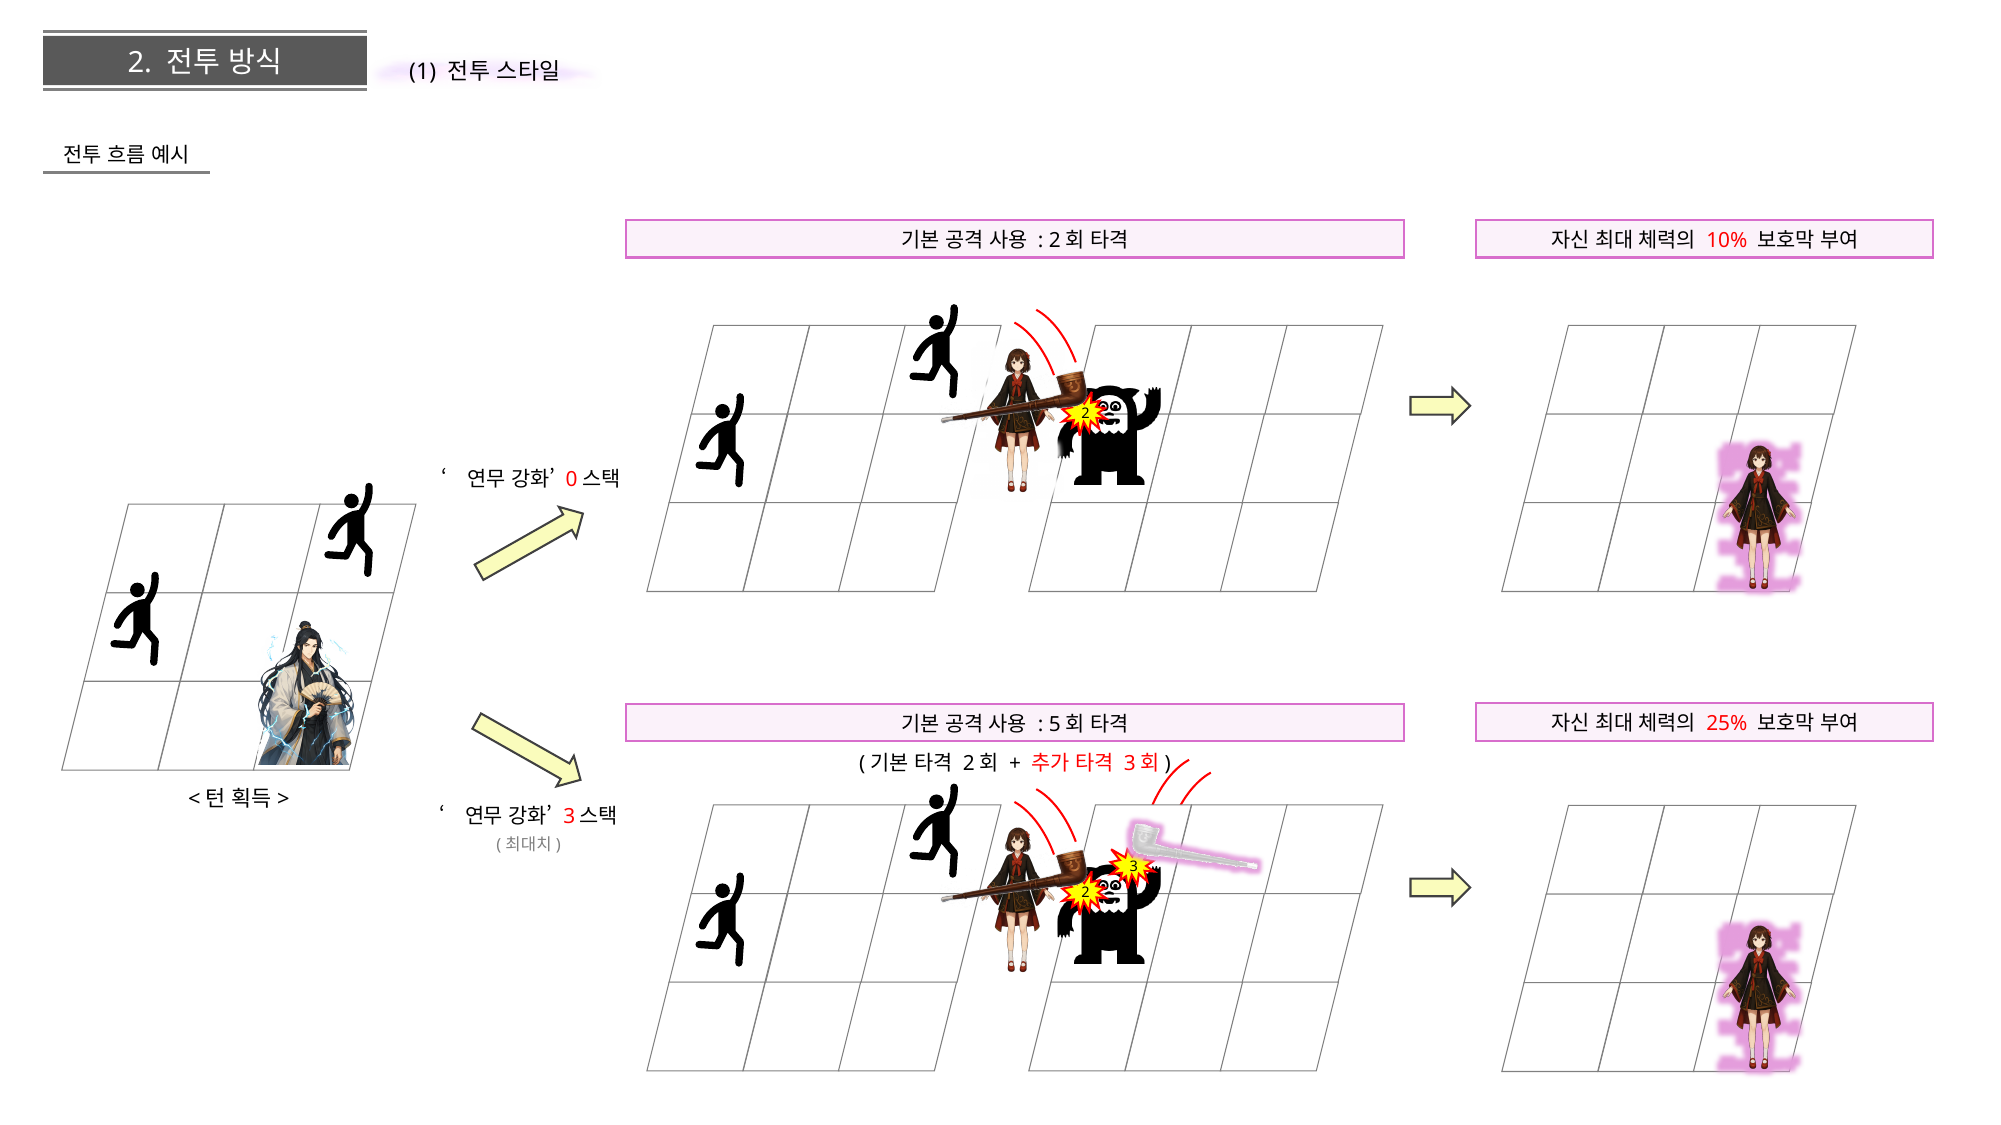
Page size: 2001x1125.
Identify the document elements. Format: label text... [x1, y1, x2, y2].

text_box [459, 465, 603, 561]
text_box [42, 134, 211, 173]
text_box <턴 획득> [188, 784, 290, 811]
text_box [367, 50, 603, 91]
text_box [1475, 219, 1934, 592]
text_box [42, 30, 368, 91]
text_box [457, 732, 601, 855]
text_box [1475, 702, 1934, 1073]
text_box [625, 219, 1405, 592]
picture [256, 619, 356, 765]
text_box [109, 571, 160, 667]
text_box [625, 703, 1405, 1072]
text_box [323, 482, 374, 578]
text_box [1408, 865, 1473, 909]
text_box [1408, 384, 1473, 428]
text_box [61, 503, 417, 771]
